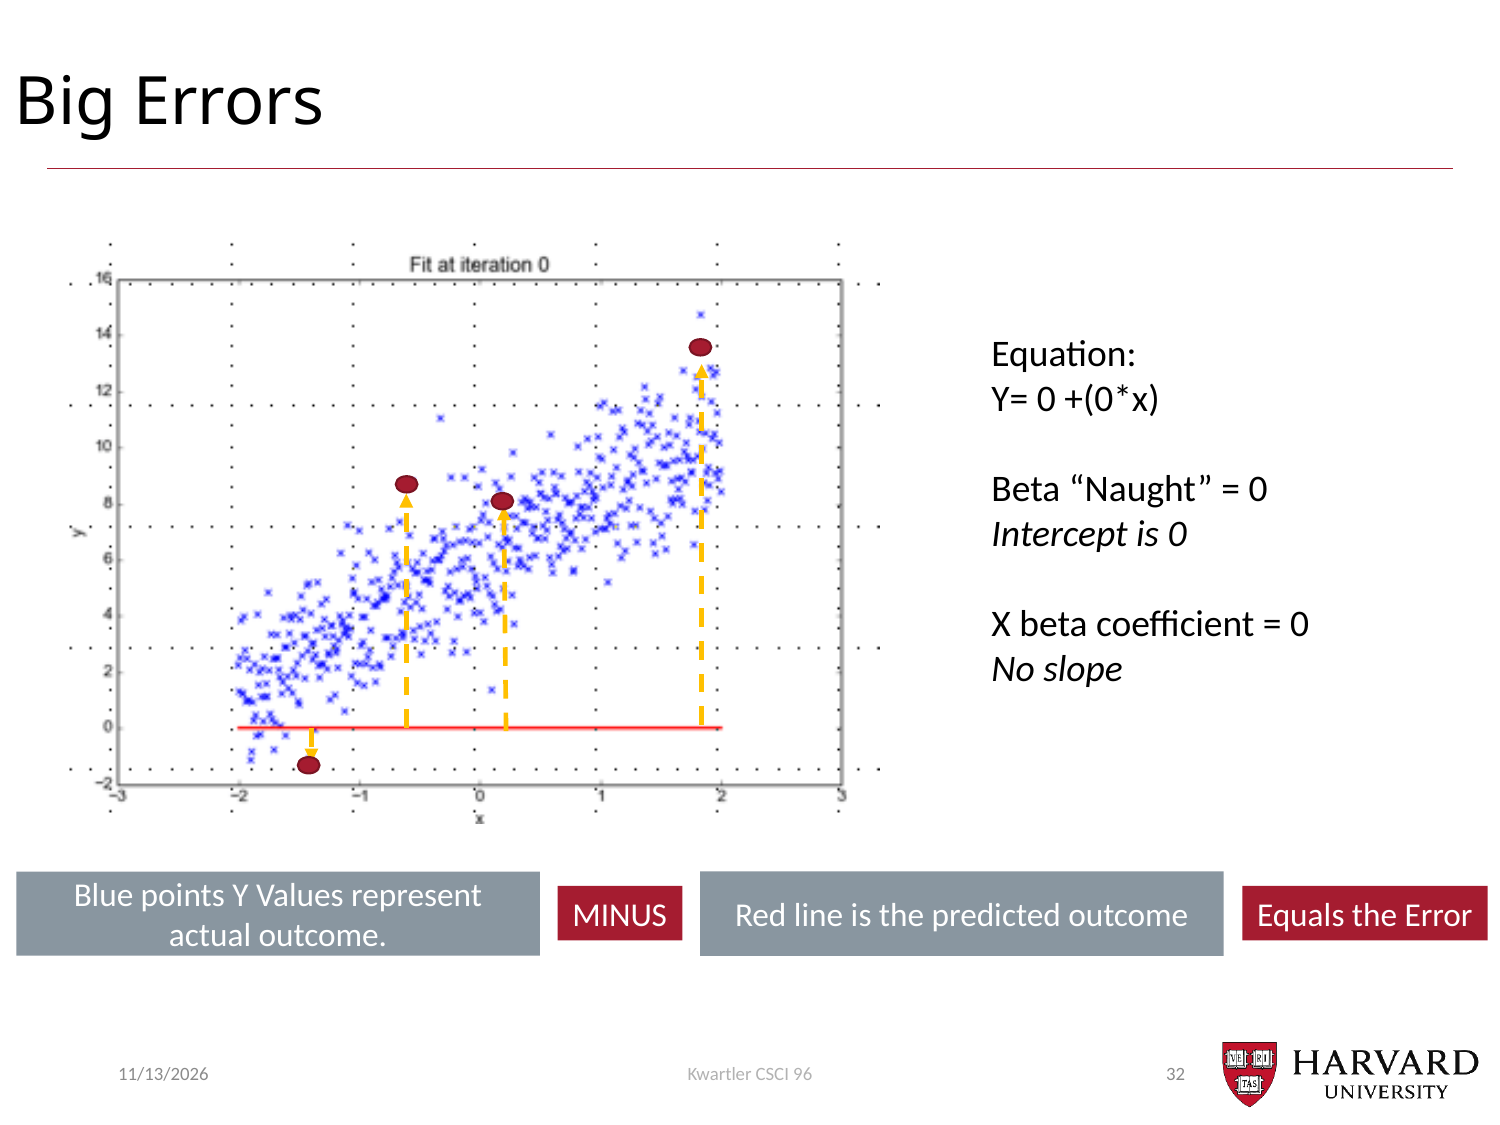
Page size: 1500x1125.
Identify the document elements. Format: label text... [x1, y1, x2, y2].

slide_number 32 [1059, 1042, 1200, 1103]
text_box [503, 506, 507, 732]
picture [1200, 1024, 1500, 1125]
text_box MINUS [557, 885, 683, 941]
footer Kwartler CSCI 96 [496, 1042, 1004, 1103]
text_box Equation: Y= 0 +(0*x) Beta “Naught” = 0 Intercept is 0 X beta coefficient = 0 No slope [976, 321, 1333, 742]
text_box Equals the Error [1242, 885, 1488, 941]
picture [68, 233, 880, 824]
title Big Errors [0, 59, 1466, 157]
text_box Blue points Y Values represent actual outcome. [15, 871, 541, 957]
text_box Red line is the predicted outcome [699, 870, 1225, 957]
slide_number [103, 1042, 441, 1103]
